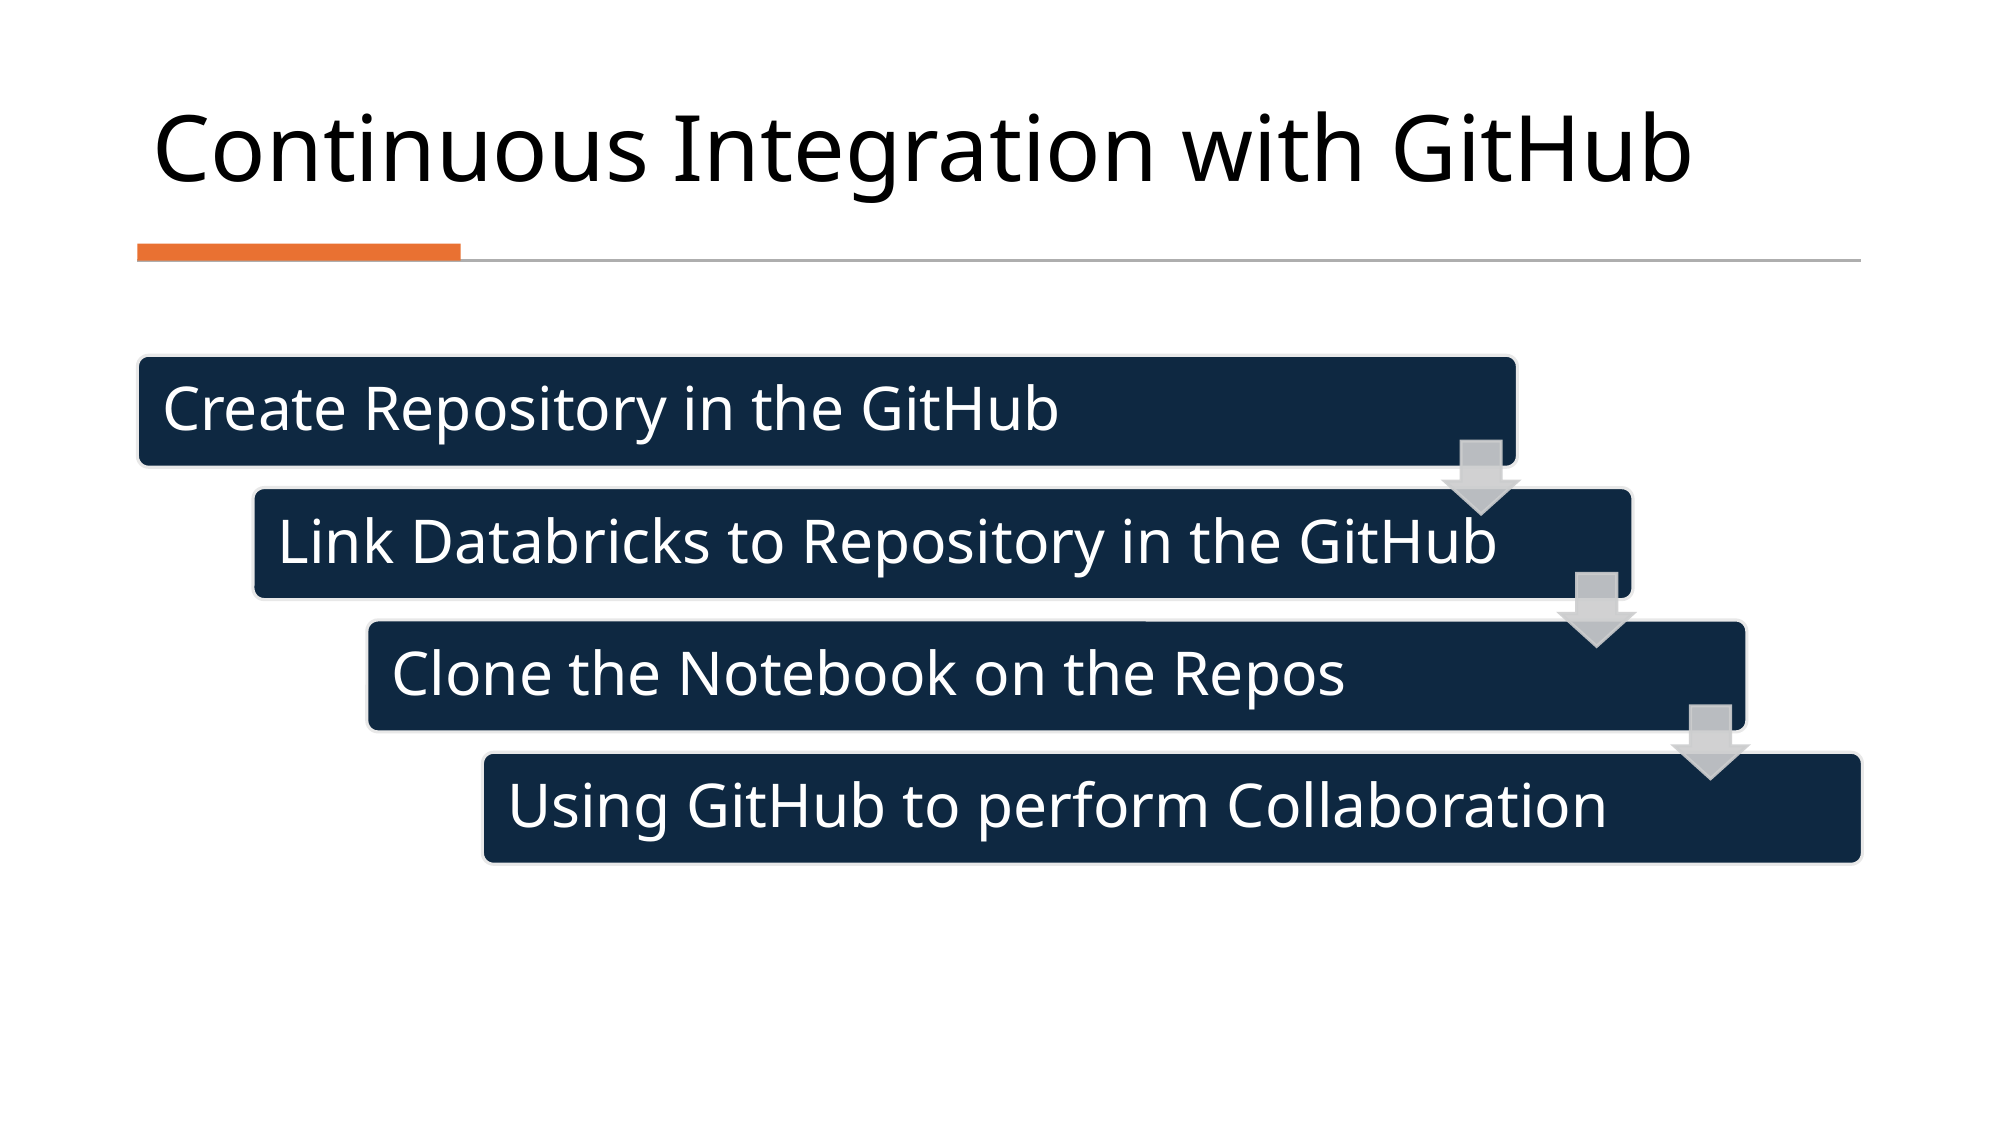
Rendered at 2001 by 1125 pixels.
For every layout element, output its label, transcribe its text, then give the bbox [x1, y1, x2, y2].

text_box [136, 242, 462, 260]
title Continuous Integration with GitHub [138, 41, 1862, 209]
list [136, 354, 1863, 865]
